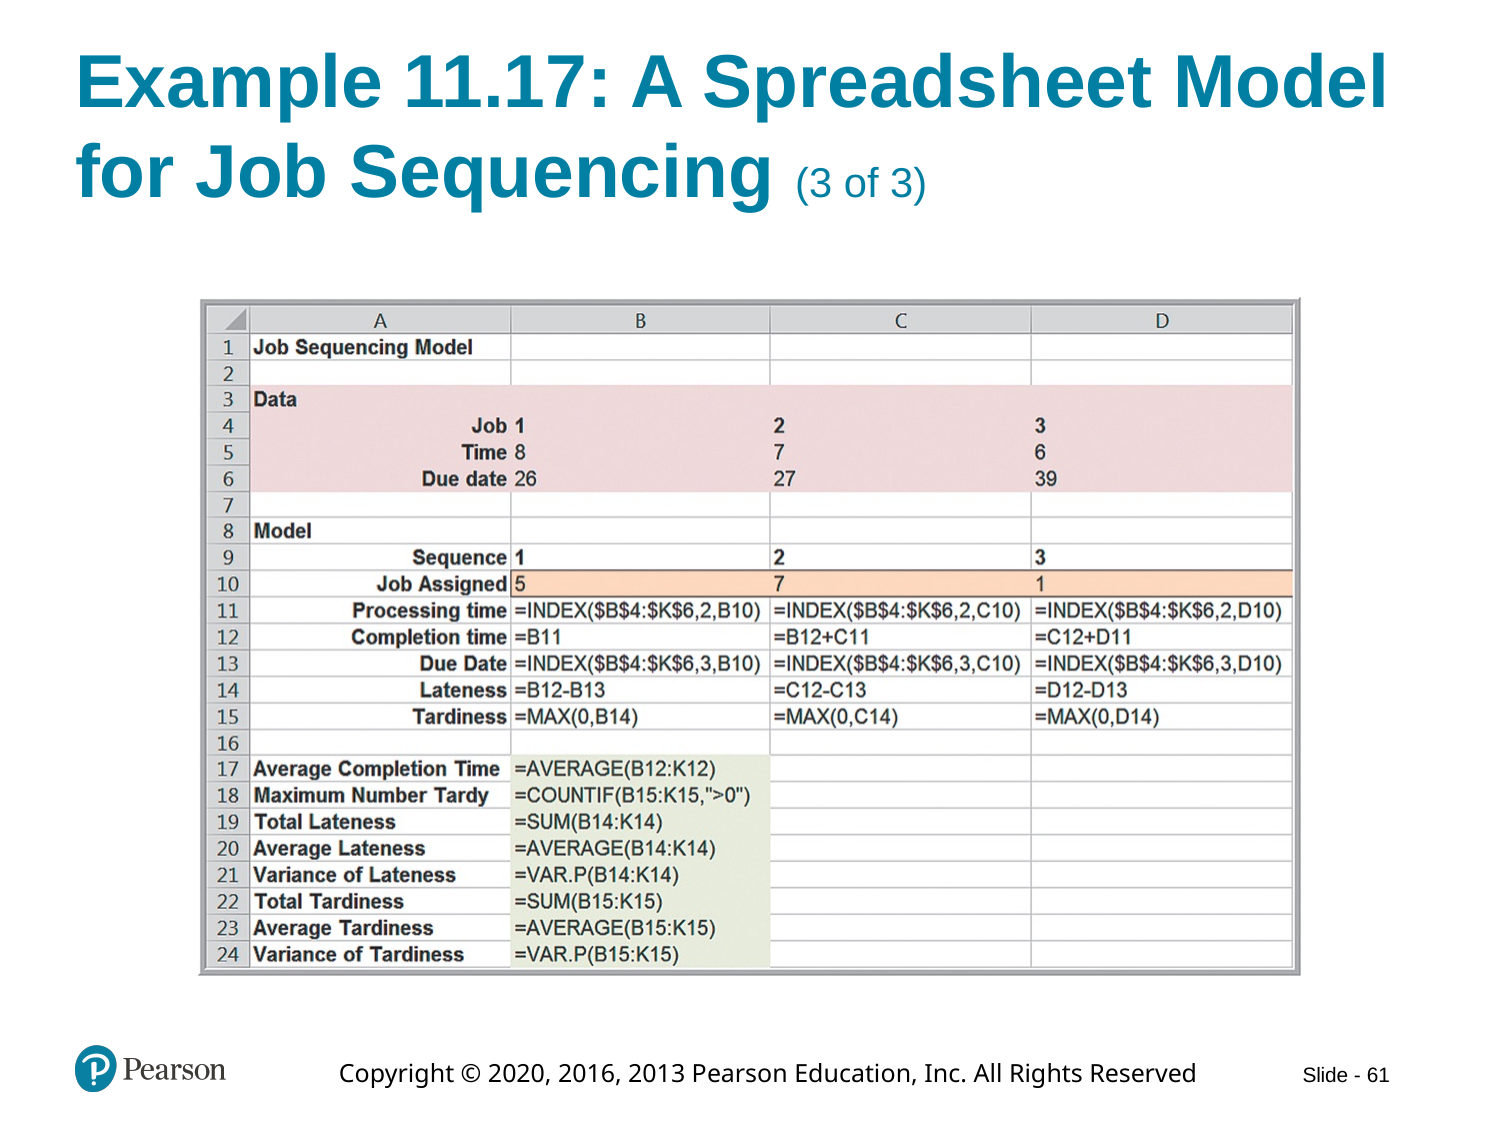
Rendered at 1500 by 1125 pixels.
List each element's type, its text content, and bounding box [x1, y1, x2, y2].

picture [83, 1054, 109, 1079]
picture [75, 1045, 90, 1061]
picture [75, 1078, 86, 1092]
picture [197, 297, 1303, 977]
title Example 11.17: A Spreadsheet Model for Job Sequencing (3 of 3) [75, 37, 1425, 213]
picture [101, 1045, 226, 1092]
